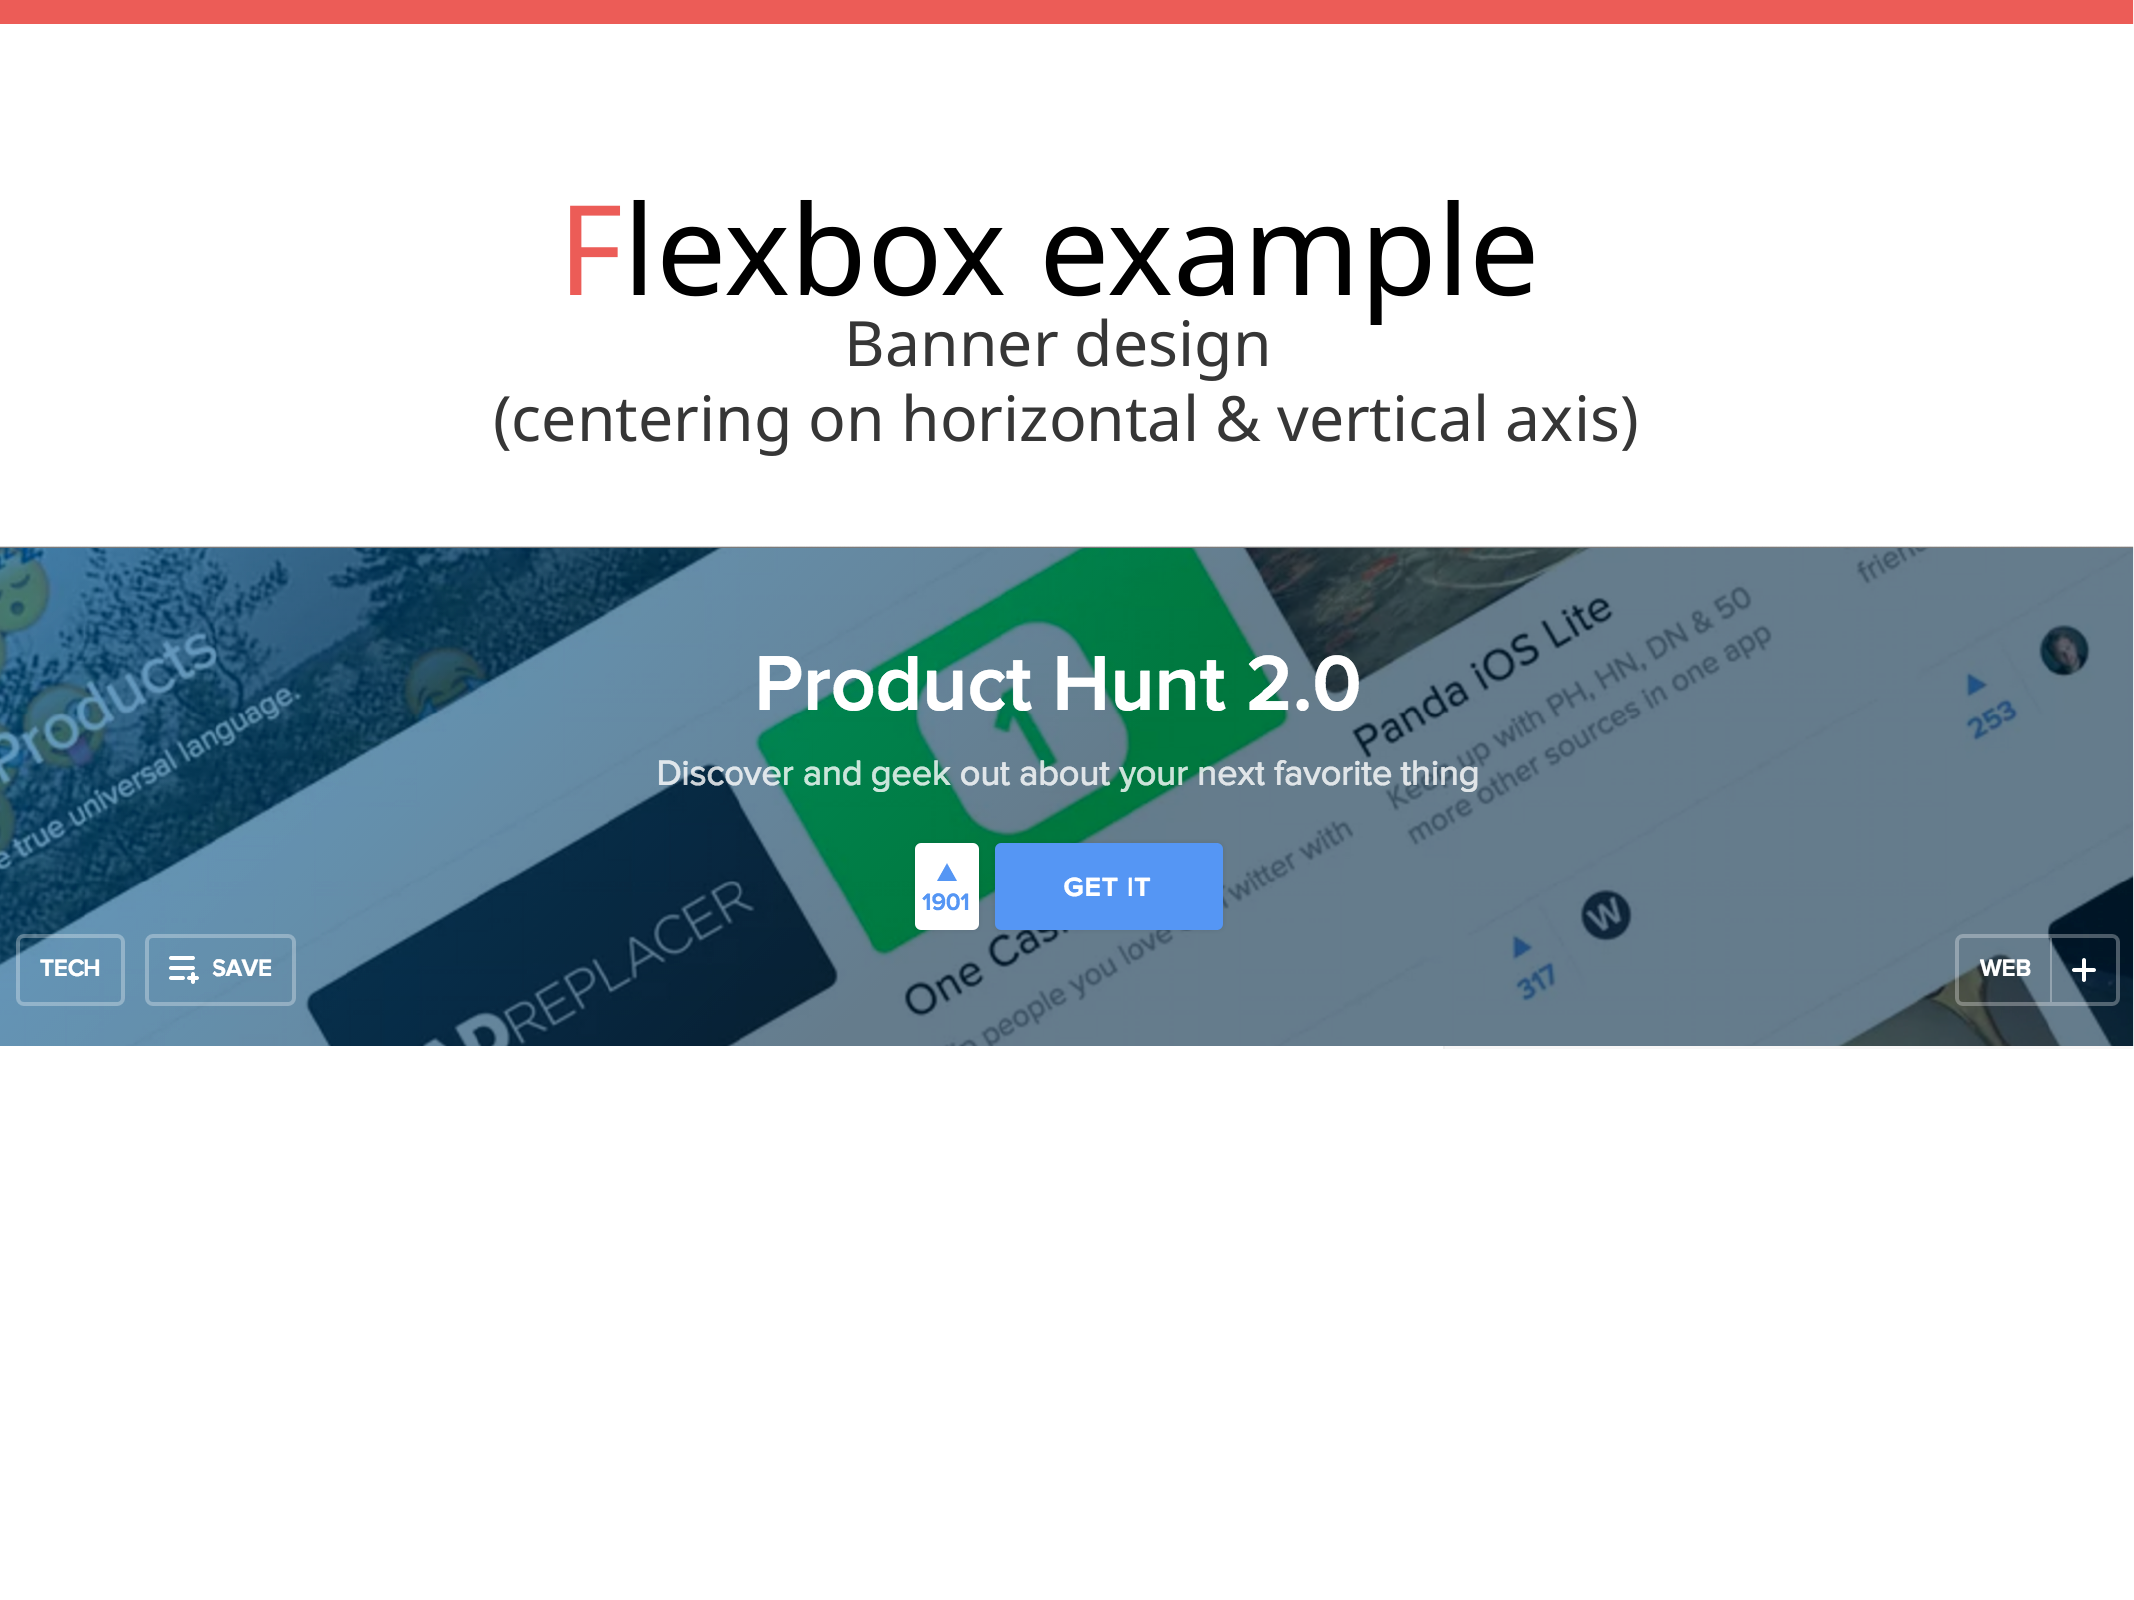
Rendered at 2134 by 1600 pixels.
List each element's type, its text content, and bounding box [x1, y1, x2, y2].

picture [0, 546, 2134, 1049]
text_box Banner design (centering on horizontal & vertical axis) [486, 297, 1647, 461]
text_box Flexbox example [552, 164, 1547, 297]
